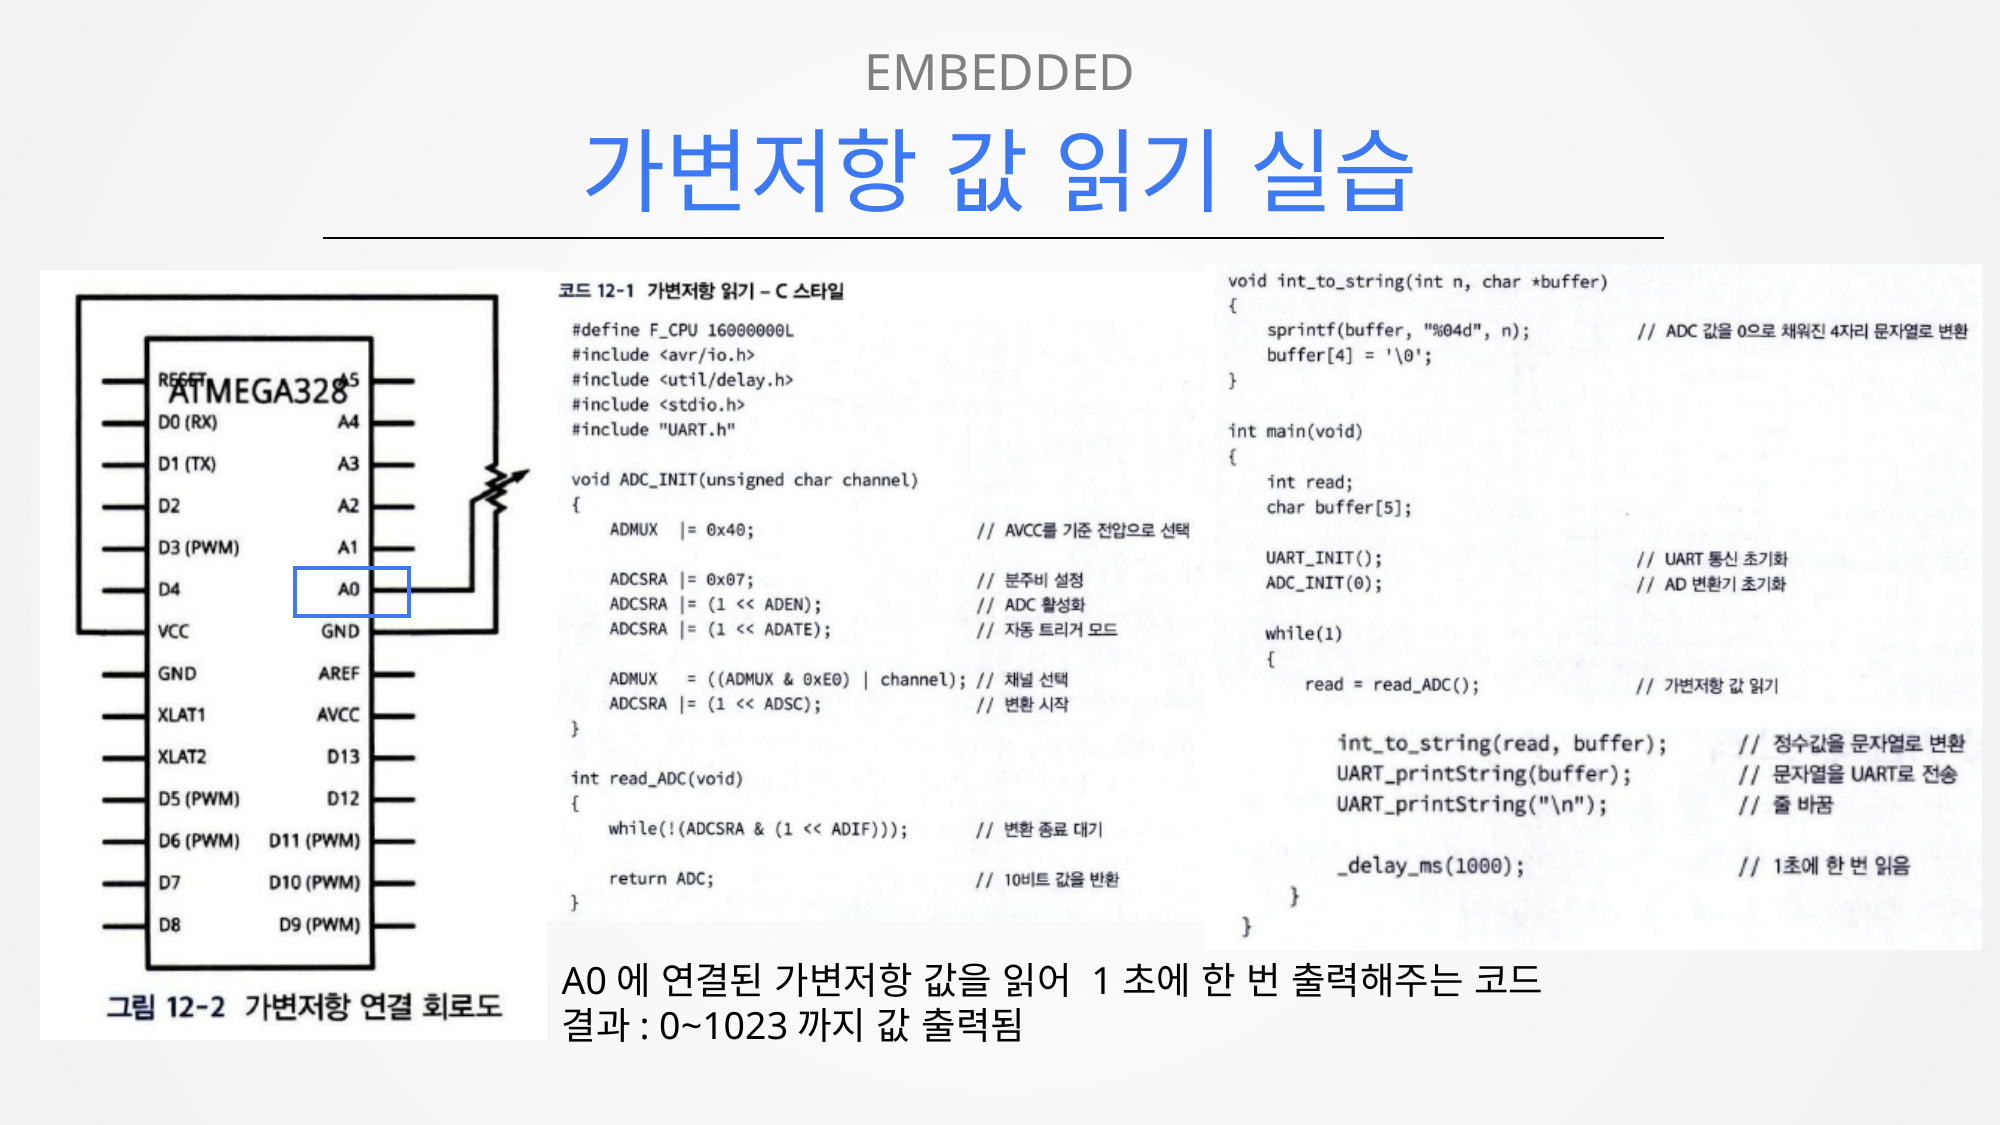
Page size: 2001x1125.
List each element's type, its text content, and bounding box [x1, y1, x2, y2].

text_box 가변저항 값 읽기 실습 [0, 108, 2000, 232]
text_box A0에 연결된 가변저항 값을 읽어 1초에 한 번 출력해주는 코드 결과: 0~1023까지 값 출력됨 [546, 949, 1804, 1055]
picture [40, 264, 1983, 1040]
text_box EMBEDDED [0, 32, 2000, 108]
